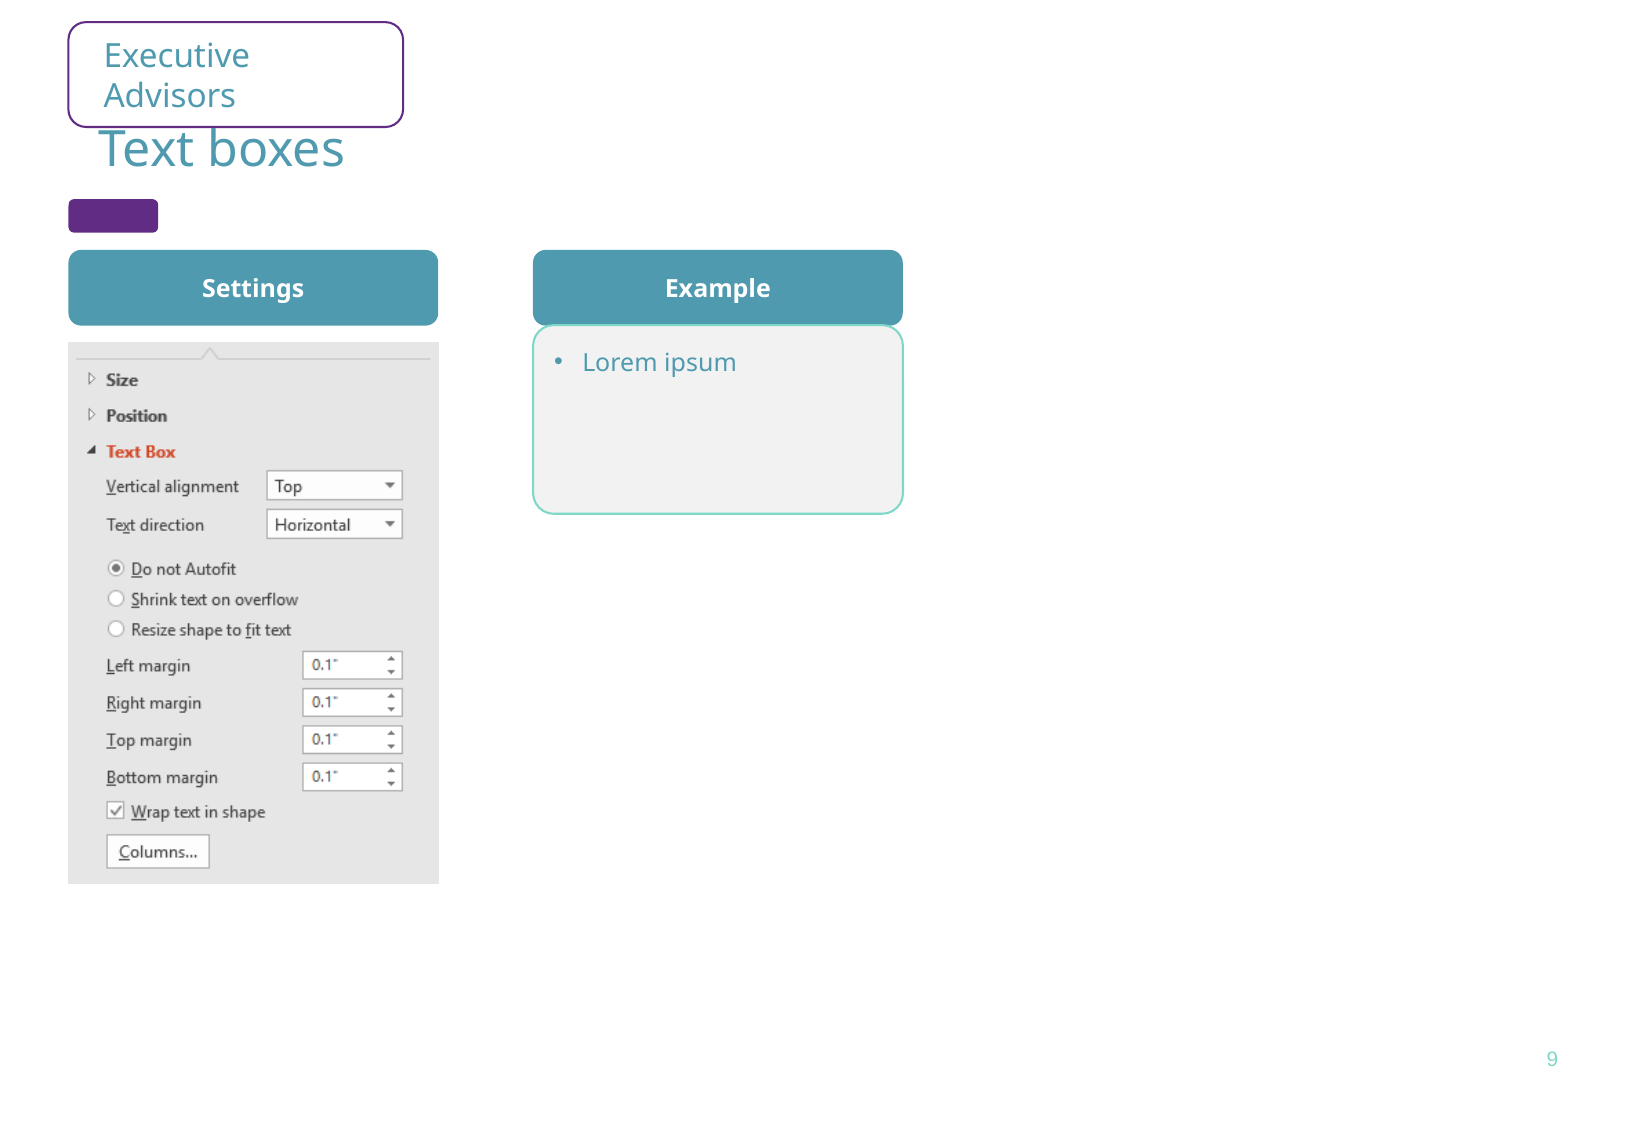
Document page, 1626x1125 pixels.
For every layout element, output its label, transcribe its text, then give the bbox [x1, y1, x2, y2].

title Text boxes [68, 108, 1471, 198]
text_box Lorem ipsum [533, 325, 904, 514]
text_box Example [532, 249, 903, 326]
picture [68, 342, 439, 884]
text_box Settings [68, 249, 439, 326]
slide_number 9 [1511, 1042, 1574, 1074]
